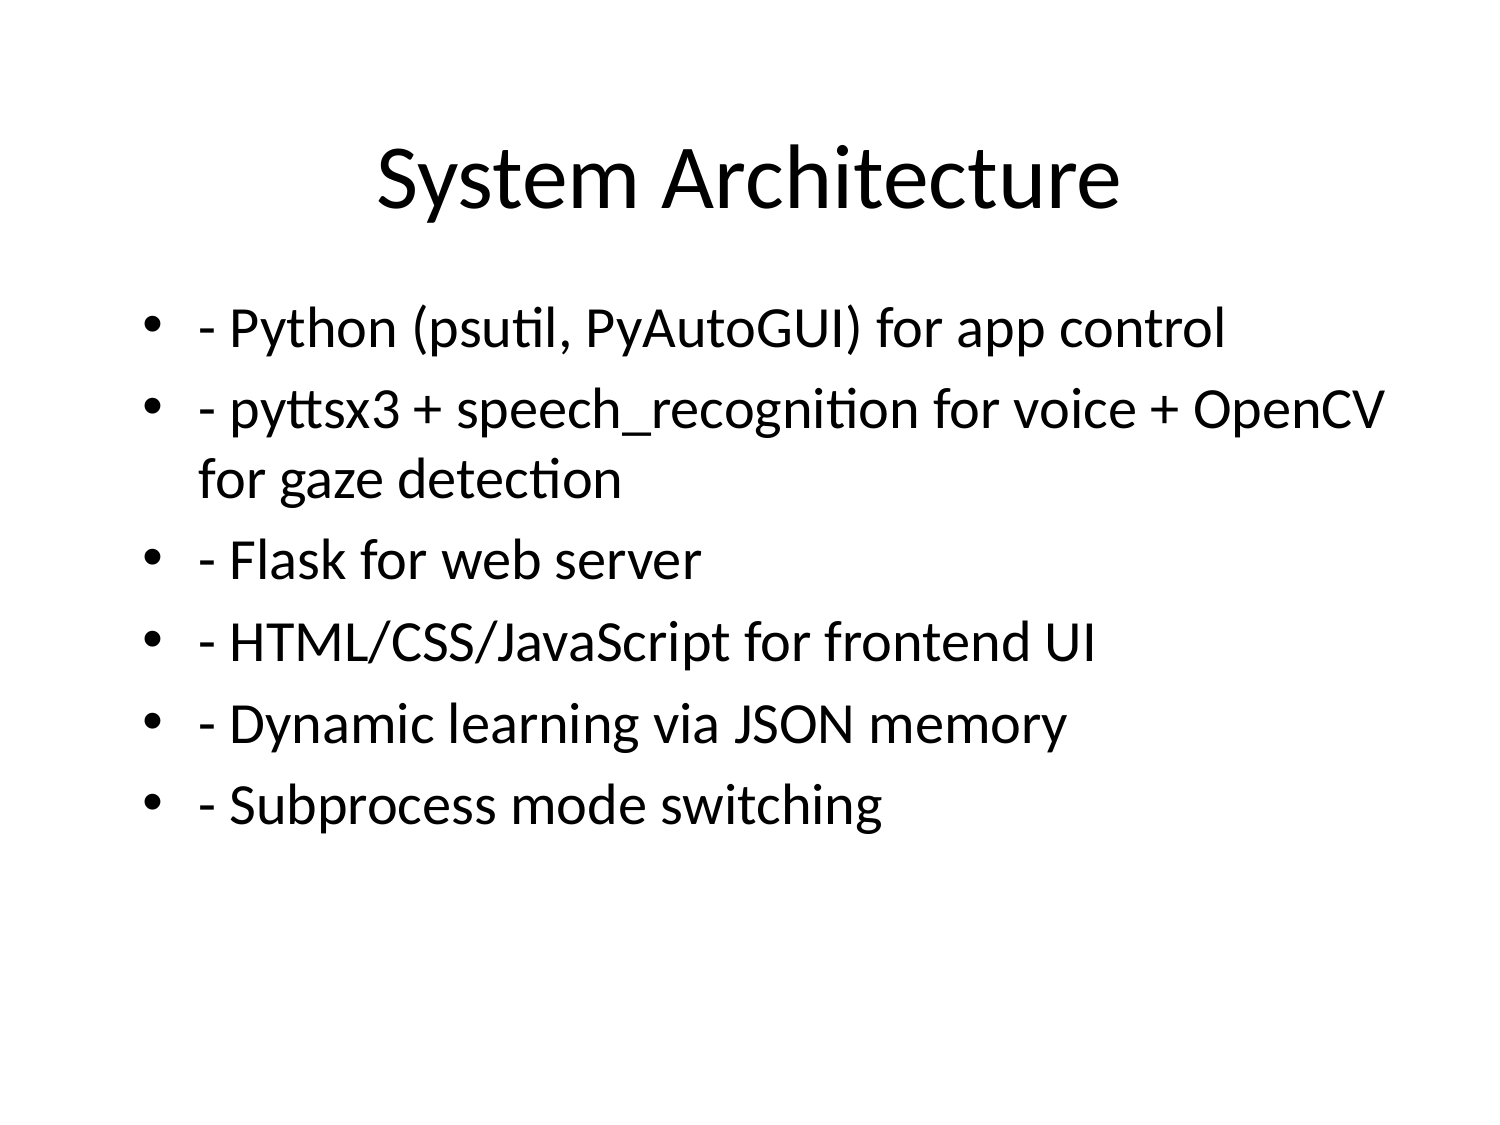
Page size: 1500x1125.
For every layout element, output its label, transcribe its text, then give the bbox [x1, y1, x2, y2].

title System Architecture [75, 78, 1425, 266]
list - Python (psutil, PyAutoGUI) for app control - pyttsx3 + speech_recognition for voice + OpenCV for gaze detection - Flask for web server - HTML/CSS/JavaScript for frontend UI - Dynamic learning via JSON memory - Subprocess mode switching [127, 281, 1478, 1024]
